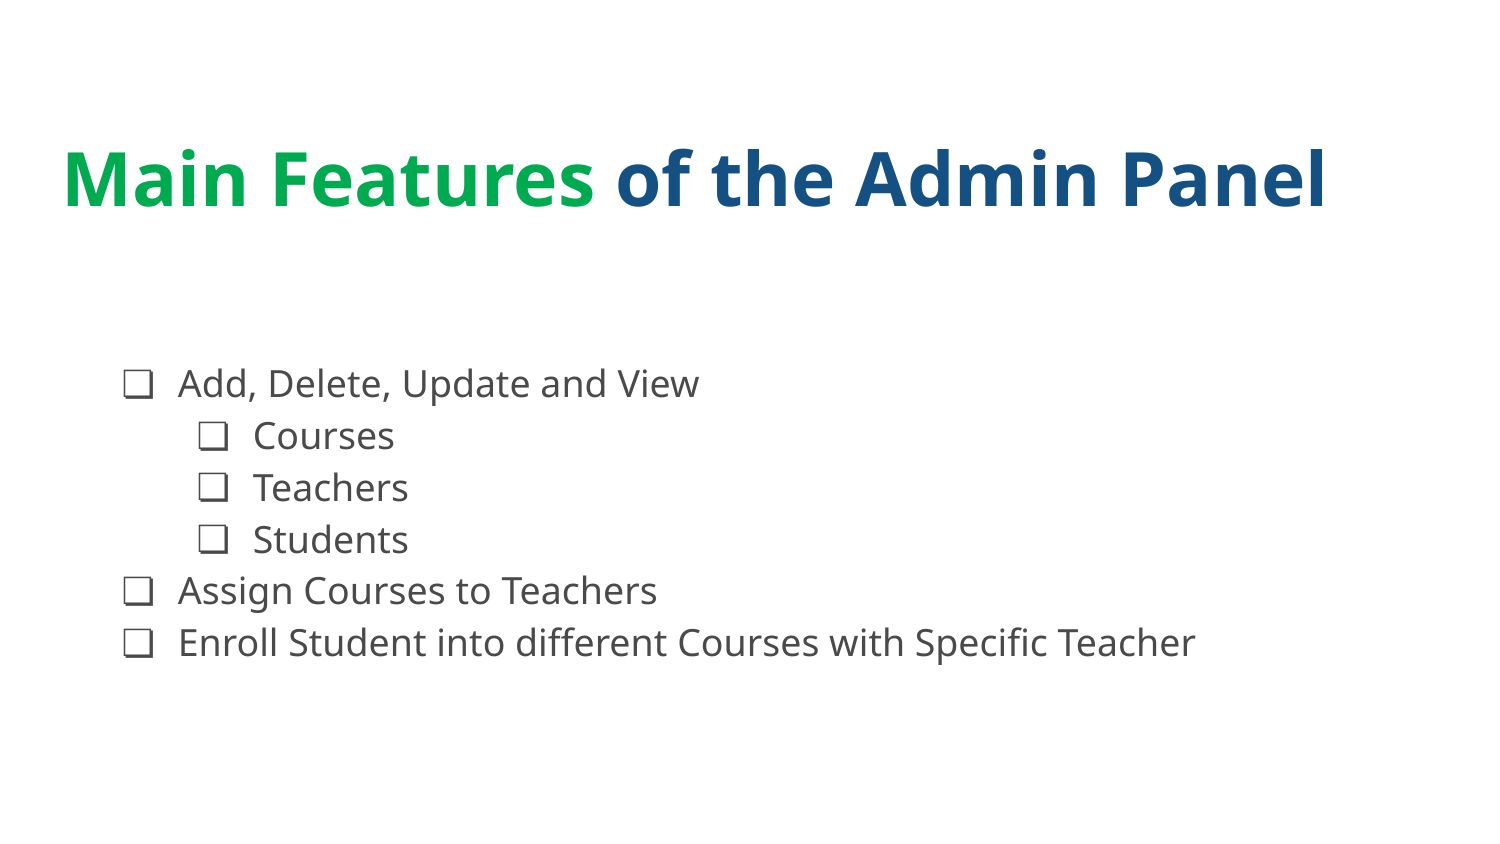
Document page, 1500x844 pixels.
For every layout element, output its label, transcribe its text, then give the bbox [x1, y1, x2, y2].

title Add, Delete, Update and View Courses Teachers Students Assign Courses to Teachers Enroll Student into different Courses with Specific Teacher [87, 242, 1405, 775]
title Main Features of the Admin Panel [46, 116, 1461, 245]
